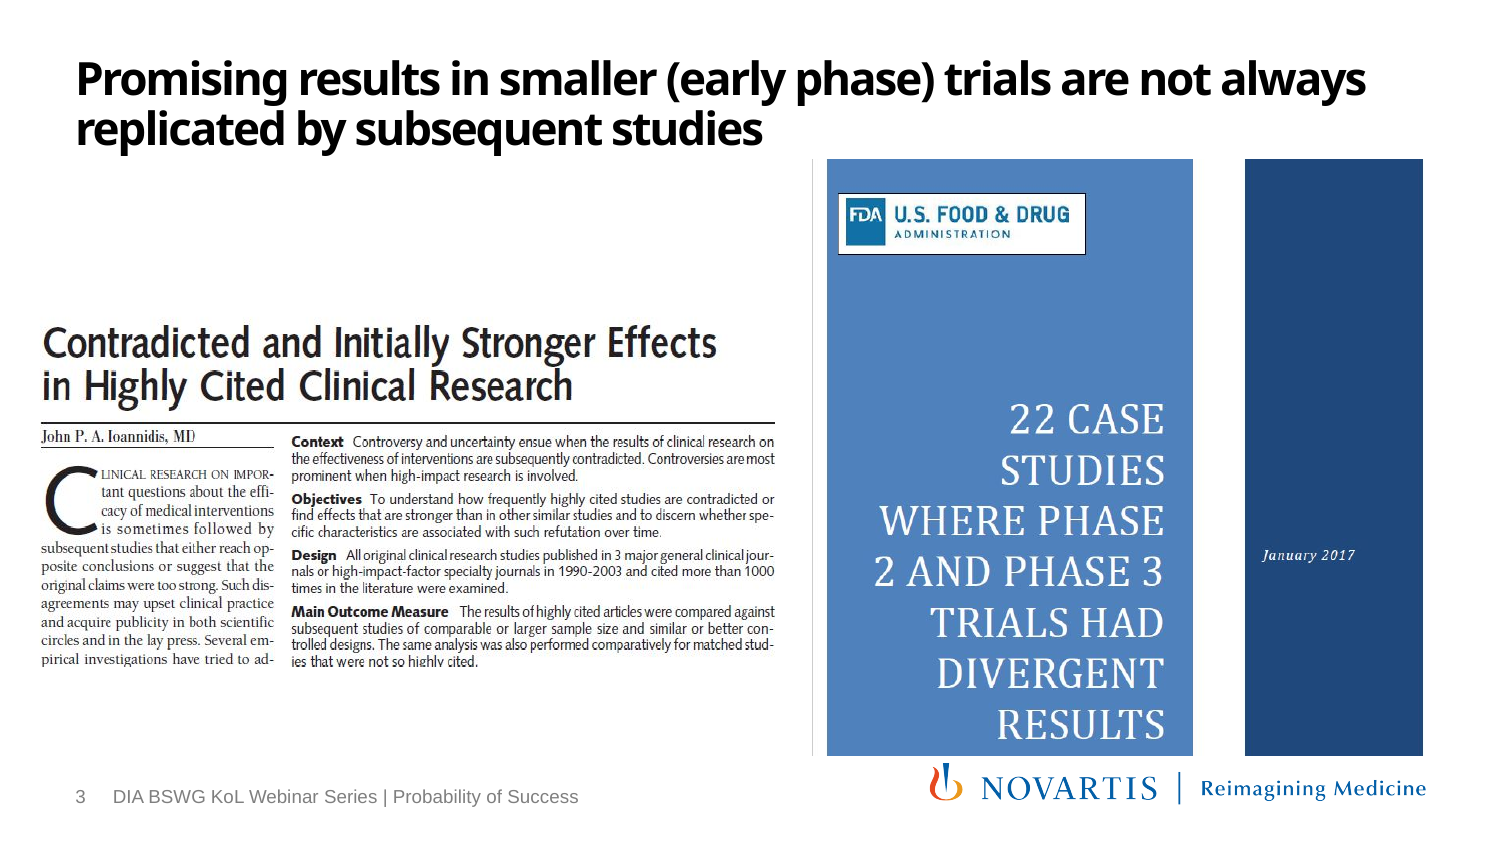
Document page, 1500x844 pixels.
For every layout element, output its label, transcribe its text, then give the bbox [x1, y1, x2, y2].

footer DIA BSWG KoL Webinar Series | Probability of Success [113, 784, 735, 822]
slide_number 3 [75, 784, 113, 822]
picture [811, 158, 1469, 843]
title Promising results in smaller (early phase) trials are not always replicated by subsequent studies [75, 56, 1425, 214]
picture [24, 283, 788, 667]
